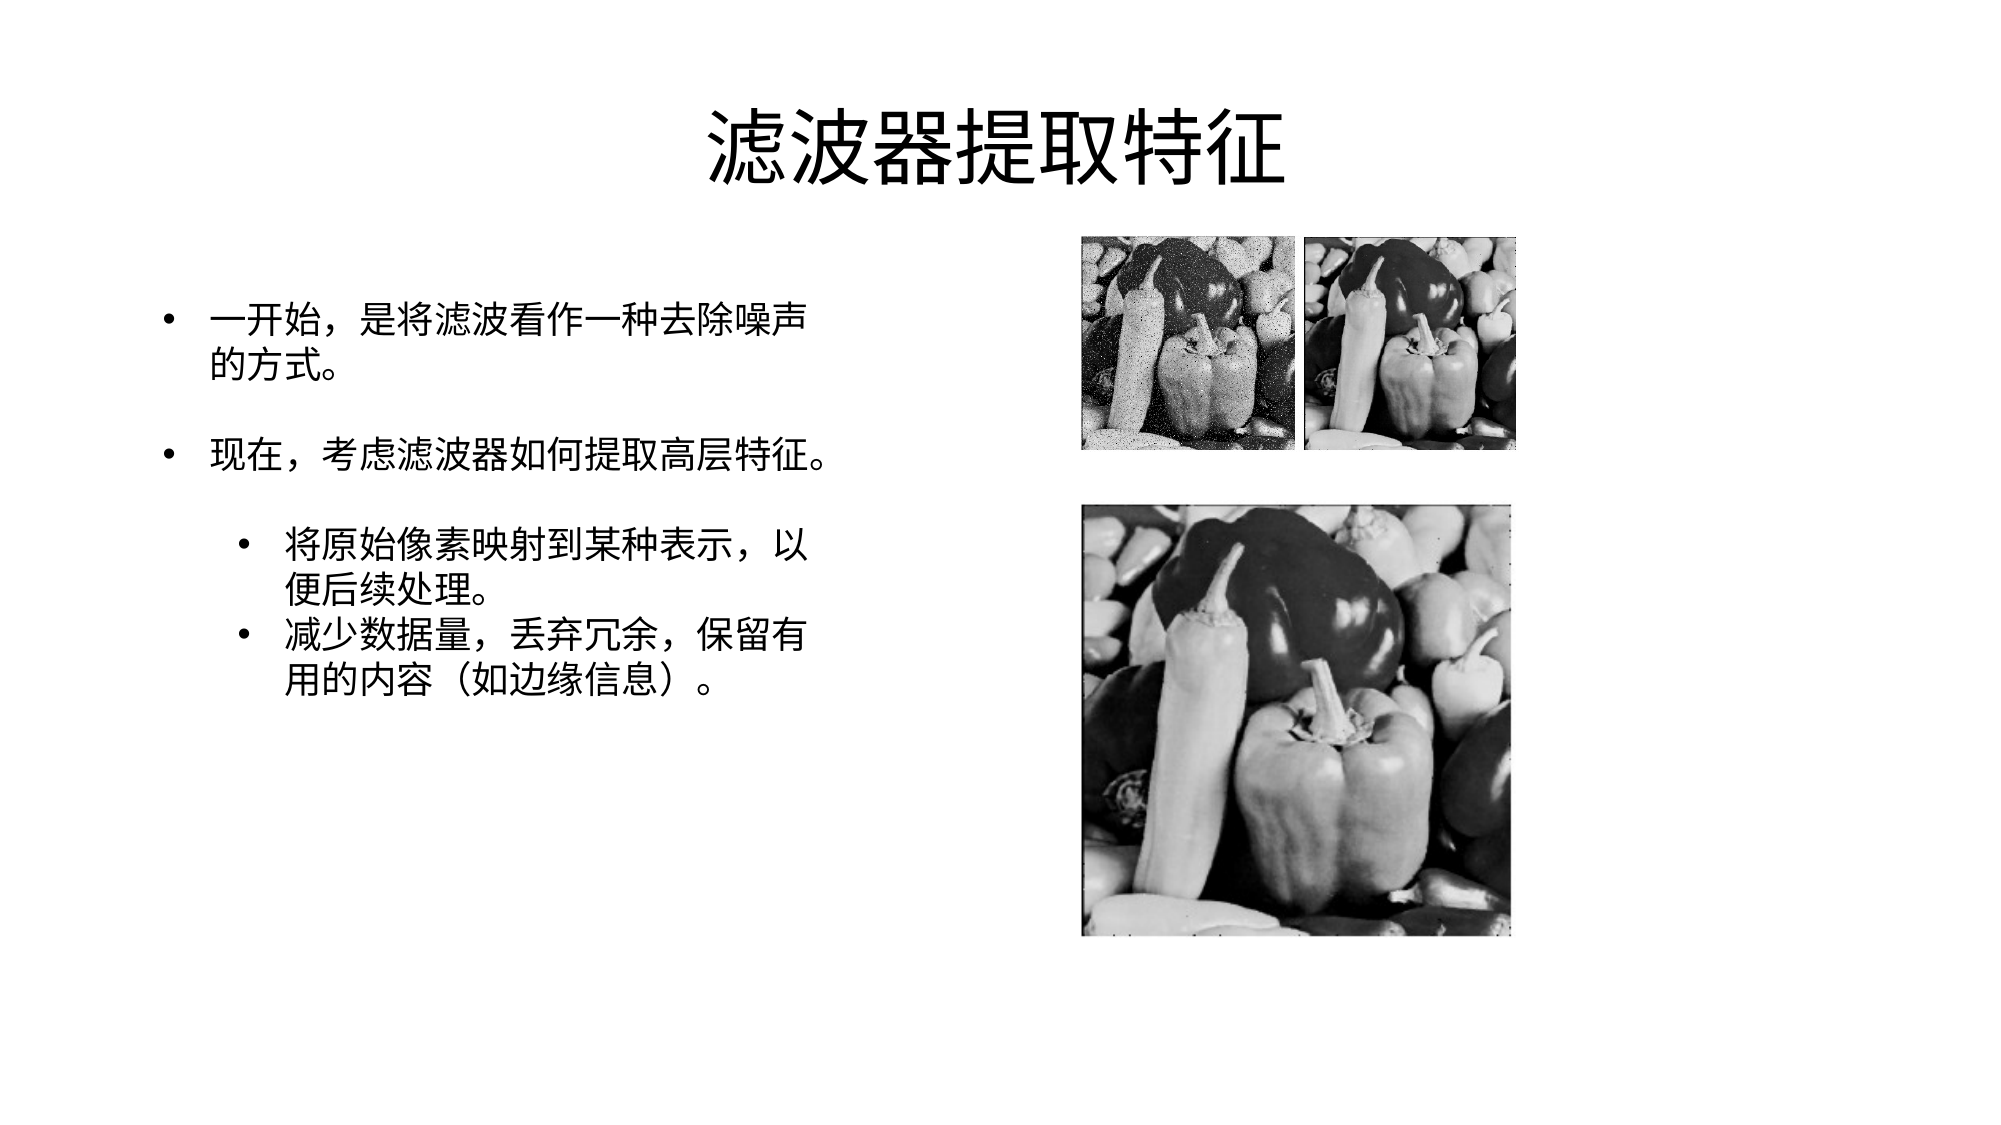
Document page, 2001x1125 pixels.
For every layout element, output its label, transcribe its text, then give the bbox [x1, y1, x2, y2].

text_box 滤波器提取特征 [689, 87, 1595, 203]
text_box 一开始，是将滤波看作一种去除噪声的方式。 现在，考虑滤波器如何提取高层特征。 将原始像素映射到某种表示，以便后续处理。 减少数据量，丢弃冗余，保留有用的内容（如边缘信息）。 [147, 288, 854, 709]
picture [1080, 500, 1525, 938]
picture [1080, 235, 1522, 452]
